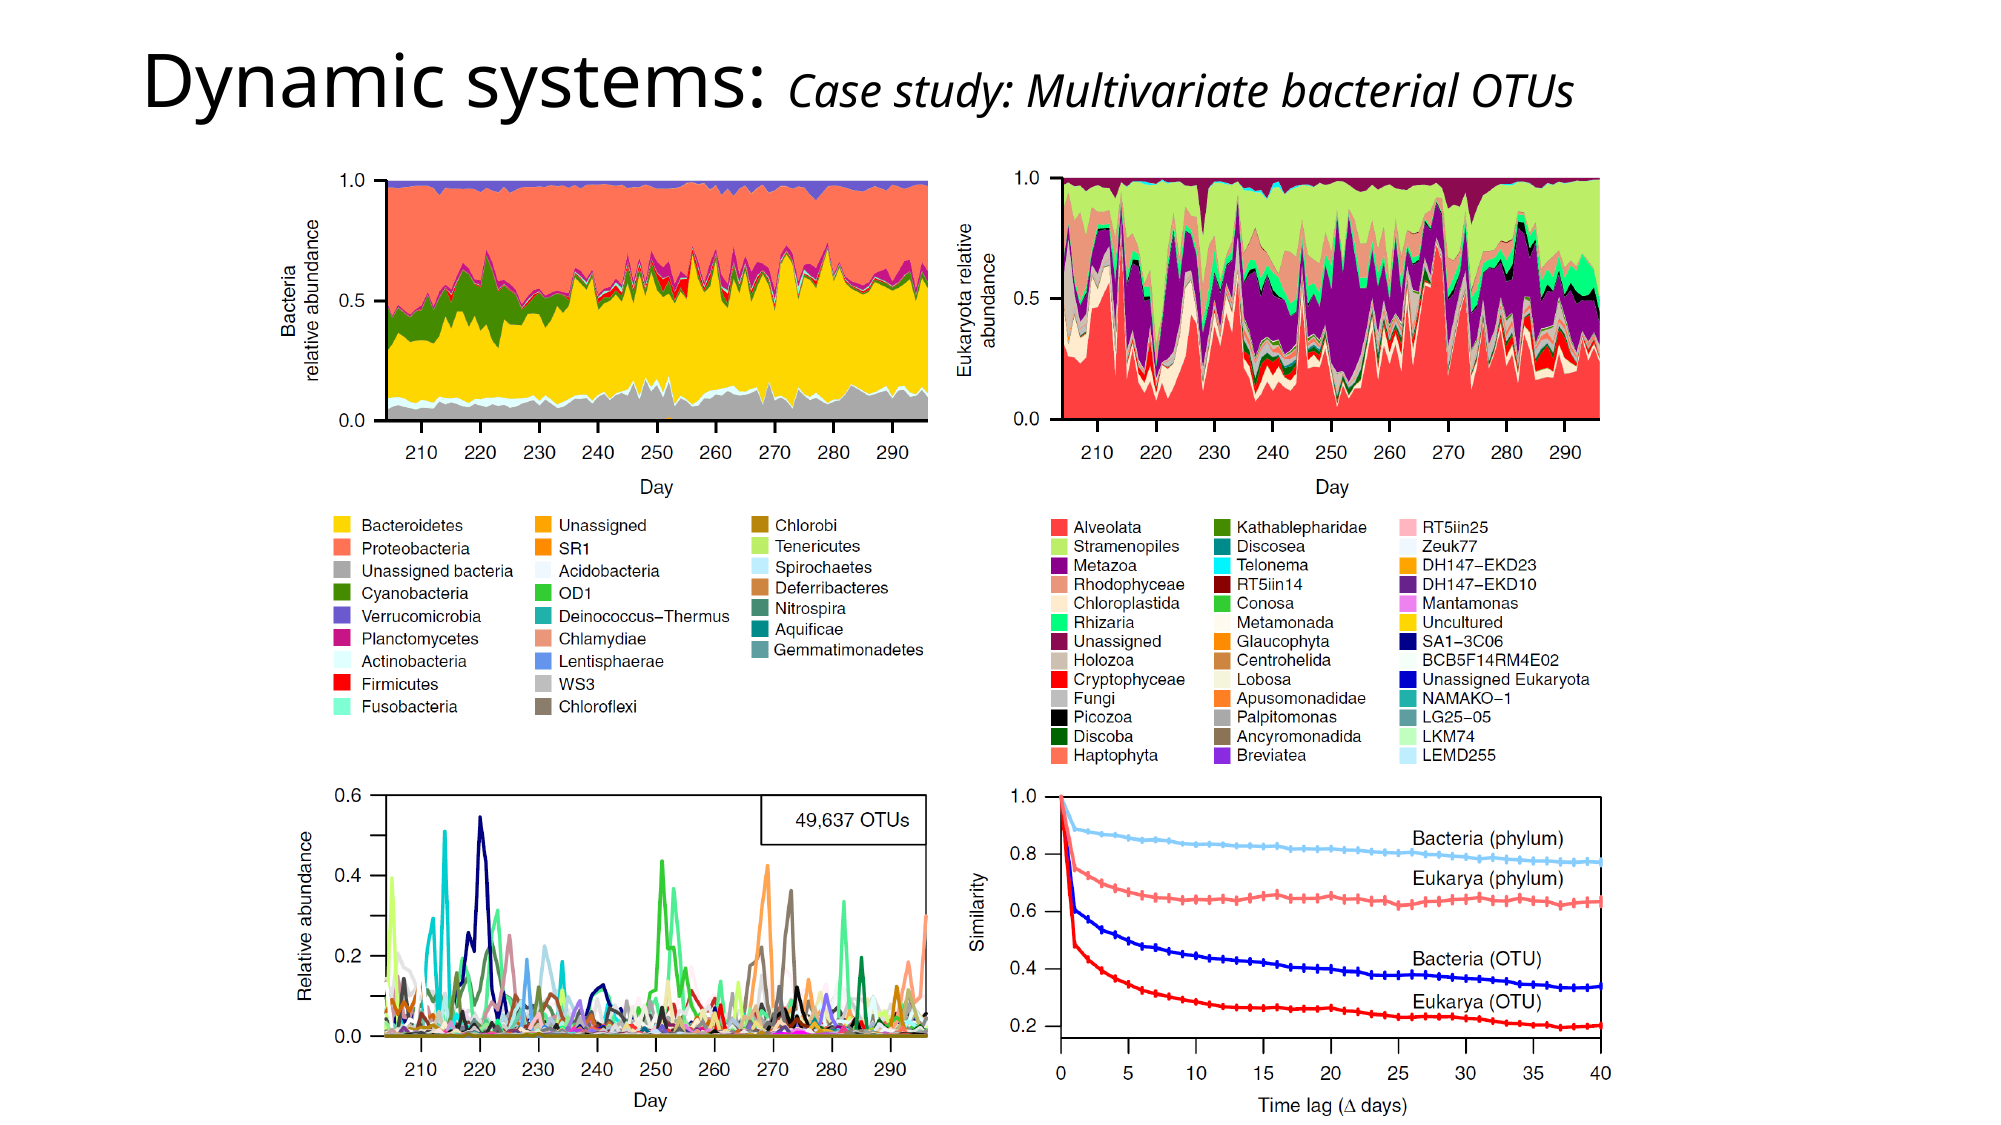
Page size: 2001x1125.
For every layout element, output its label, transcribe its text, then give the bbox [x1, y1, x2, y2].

picture [251, 158, 1630, 1125]
title Dynamic systems: Case study: Multivariate bacterial OTUs [126, 35, 1852, 132]
